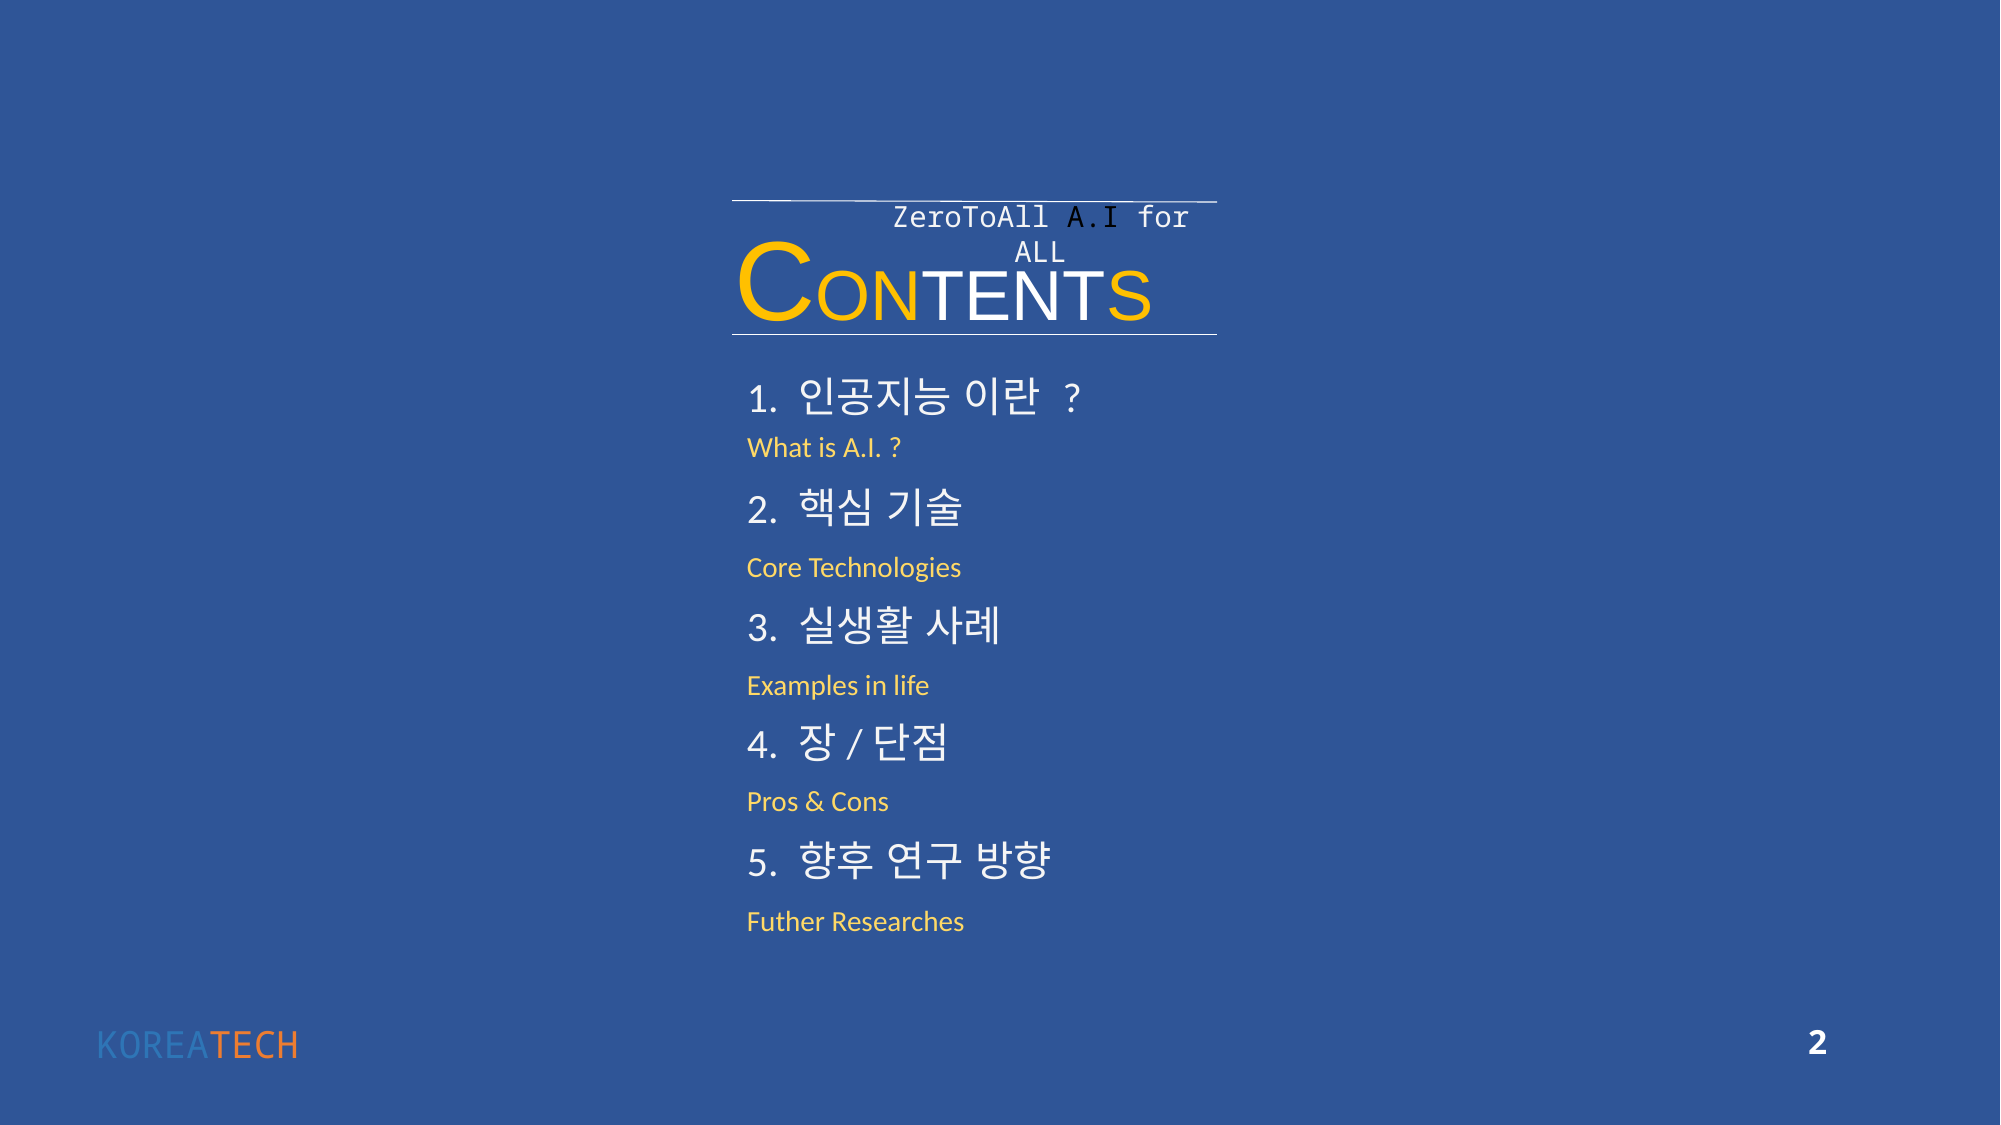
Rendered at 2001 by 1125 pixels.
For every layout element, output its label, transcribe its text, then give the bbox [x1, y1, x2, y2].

text_box Examples in life [731, 653, 1218, 712]
text_box CONTENTS [718, 198, 1231, 352]
text_box 2. 핵심 기술 [731, 476, 1218, 535]
text_box 4. 장/단점 [731, 712, 1218, 769]
slide_number 2 [1412, 1013, 1863, 1074]
text_box What is A.I. ? [731, 416, 1179, 476]
text_box ZeroToAll A.I for ALL [850, 208, 1231, 259]
text_box 5. 향후 연구 방향 [731, 830, 1218, 889]
text_box 3. 실생활 사례 [731, 594, 1218, 653]
text_box Futher Researches [731, 889, 1218, 950]
text_box 1. 인공지능 이란 ? [731, 365, 1218, 426]
text_box Pros & Cons [731, 769, 1218, 830]
text_box Core Technologies [731, 535, 1218, 594]
text_box KOREATECH [81, 1013, 314, 1074]
